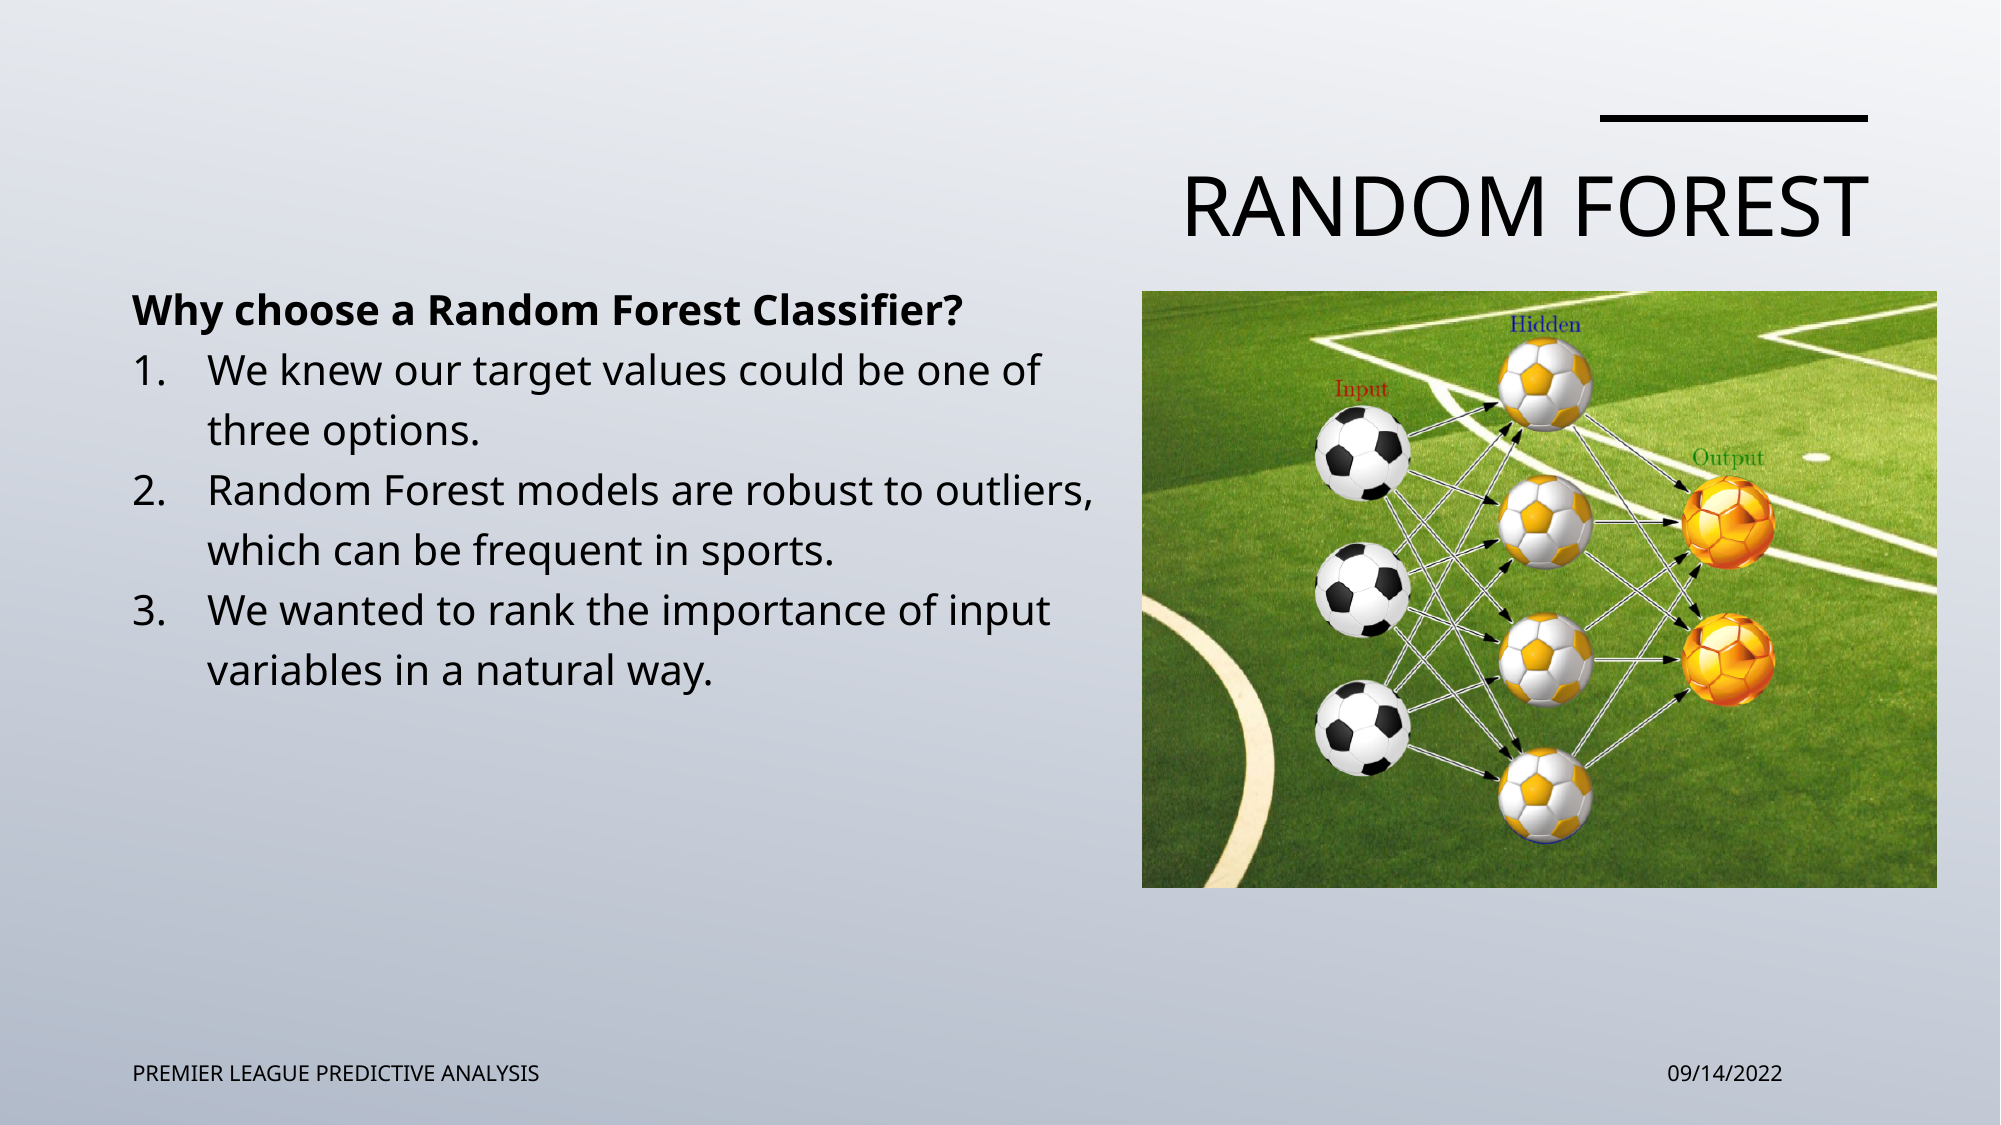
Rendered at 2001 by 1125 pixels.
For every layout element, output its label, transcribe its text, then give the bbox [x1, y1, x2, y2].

text_box Why choose a Random Forest Classifier? We knew our target values could be one of three options. Random Forest models are robust to outliers, which can be frequent in sports. We wanted to rank the importance of input variables in a natural way. [117, 266, 1127, 737]
title RANDOM FOREST [114, 145, 1886, 319]
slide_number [1372, 1042, 1799, 1103]
footer PREMIER LEAGUE PREDICTIVE ANALYSIS [117, 1042, 862, 1103]
picture [1142, 291, 1938, 888]
